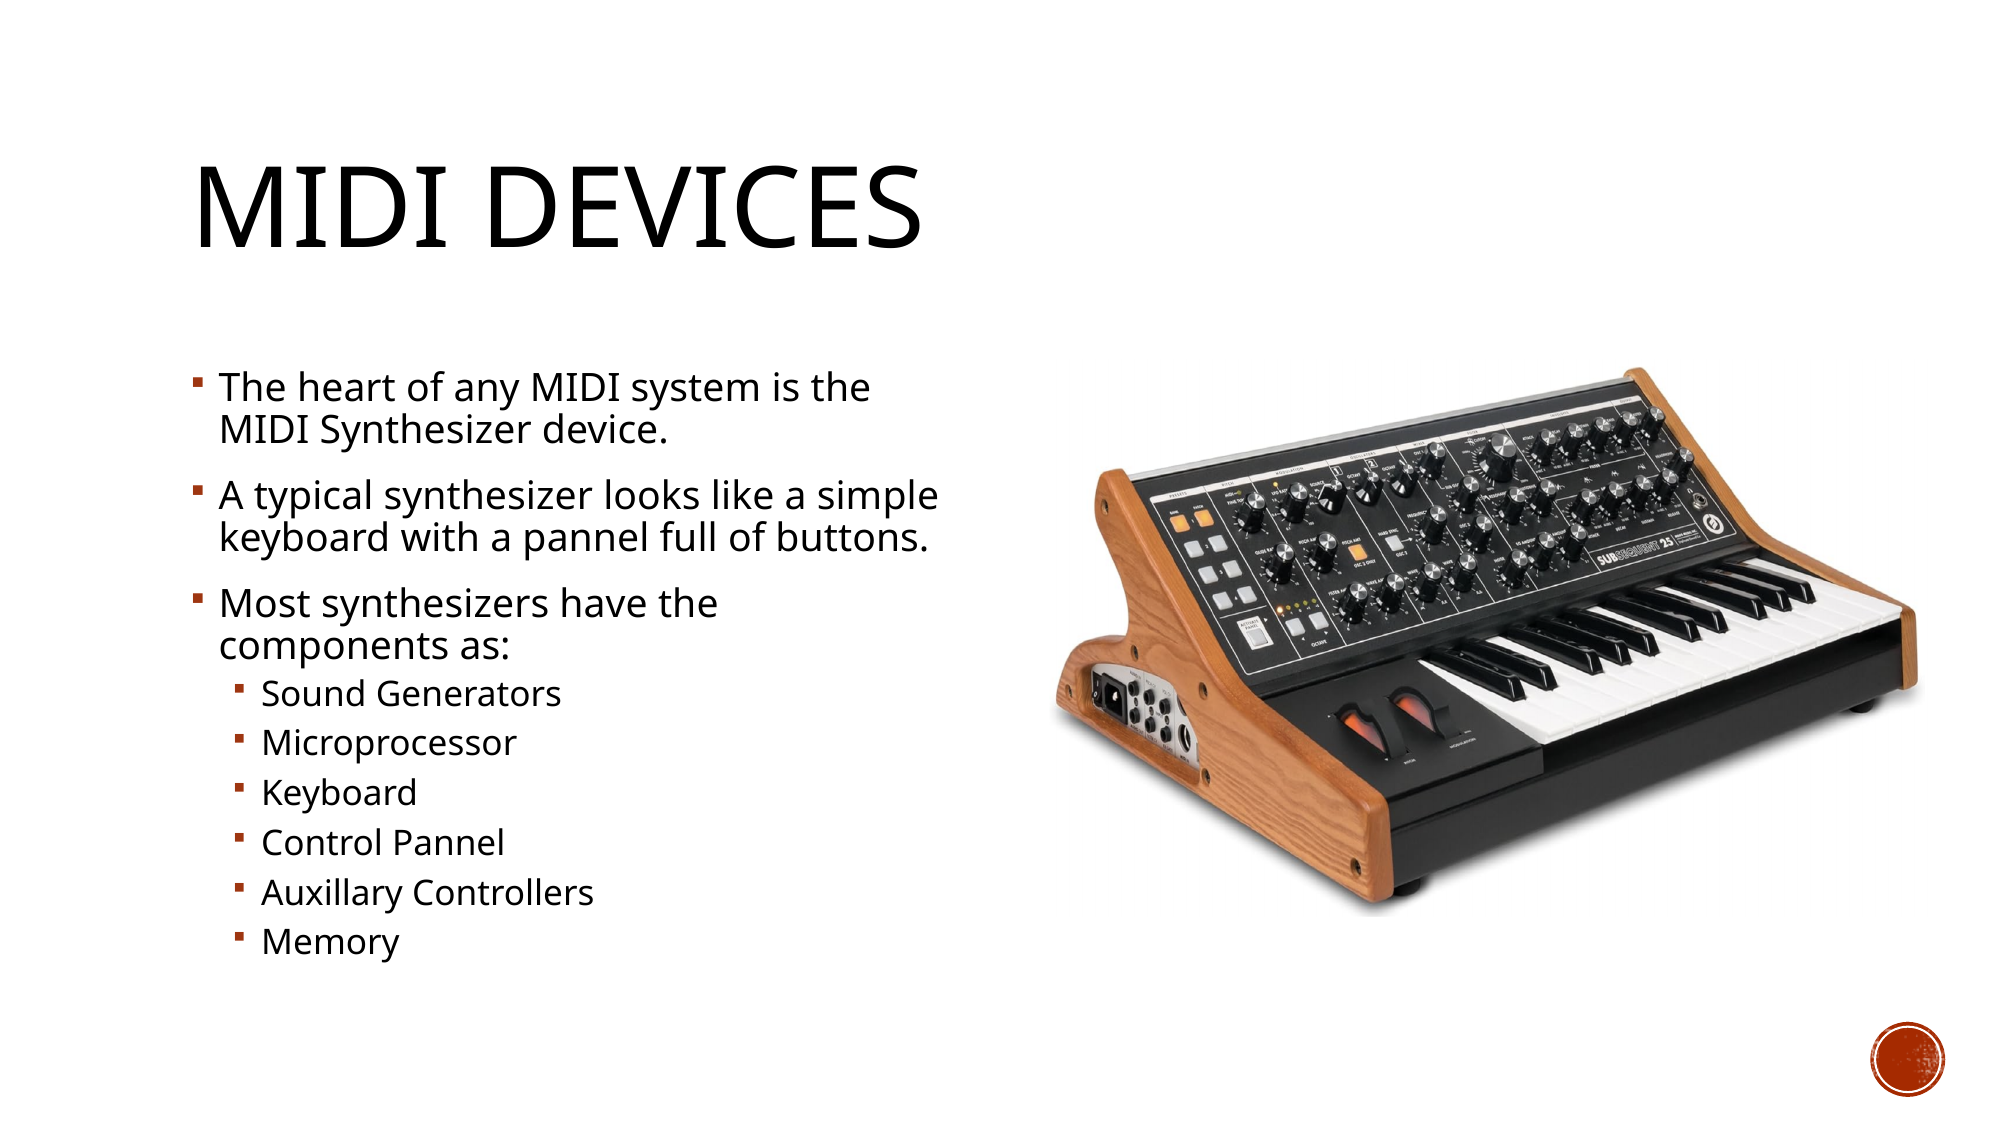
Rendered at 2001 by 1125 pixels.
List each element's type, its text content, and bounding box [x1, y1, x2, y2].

list The heart of any MIDI system is the MIDI Synthesizer device. A typical synthesizer looks like a simple keyboard with a pannel full of buttons. Most synthesizers have the components as: Sound Generators Microprocessor Keyboard Control Pannel Auxillary Controllers Memory [175, 360, 956, 1013]
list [1047, 363, 1926, 915]
title MIDI Devices [175, 79, 1826, 344]
